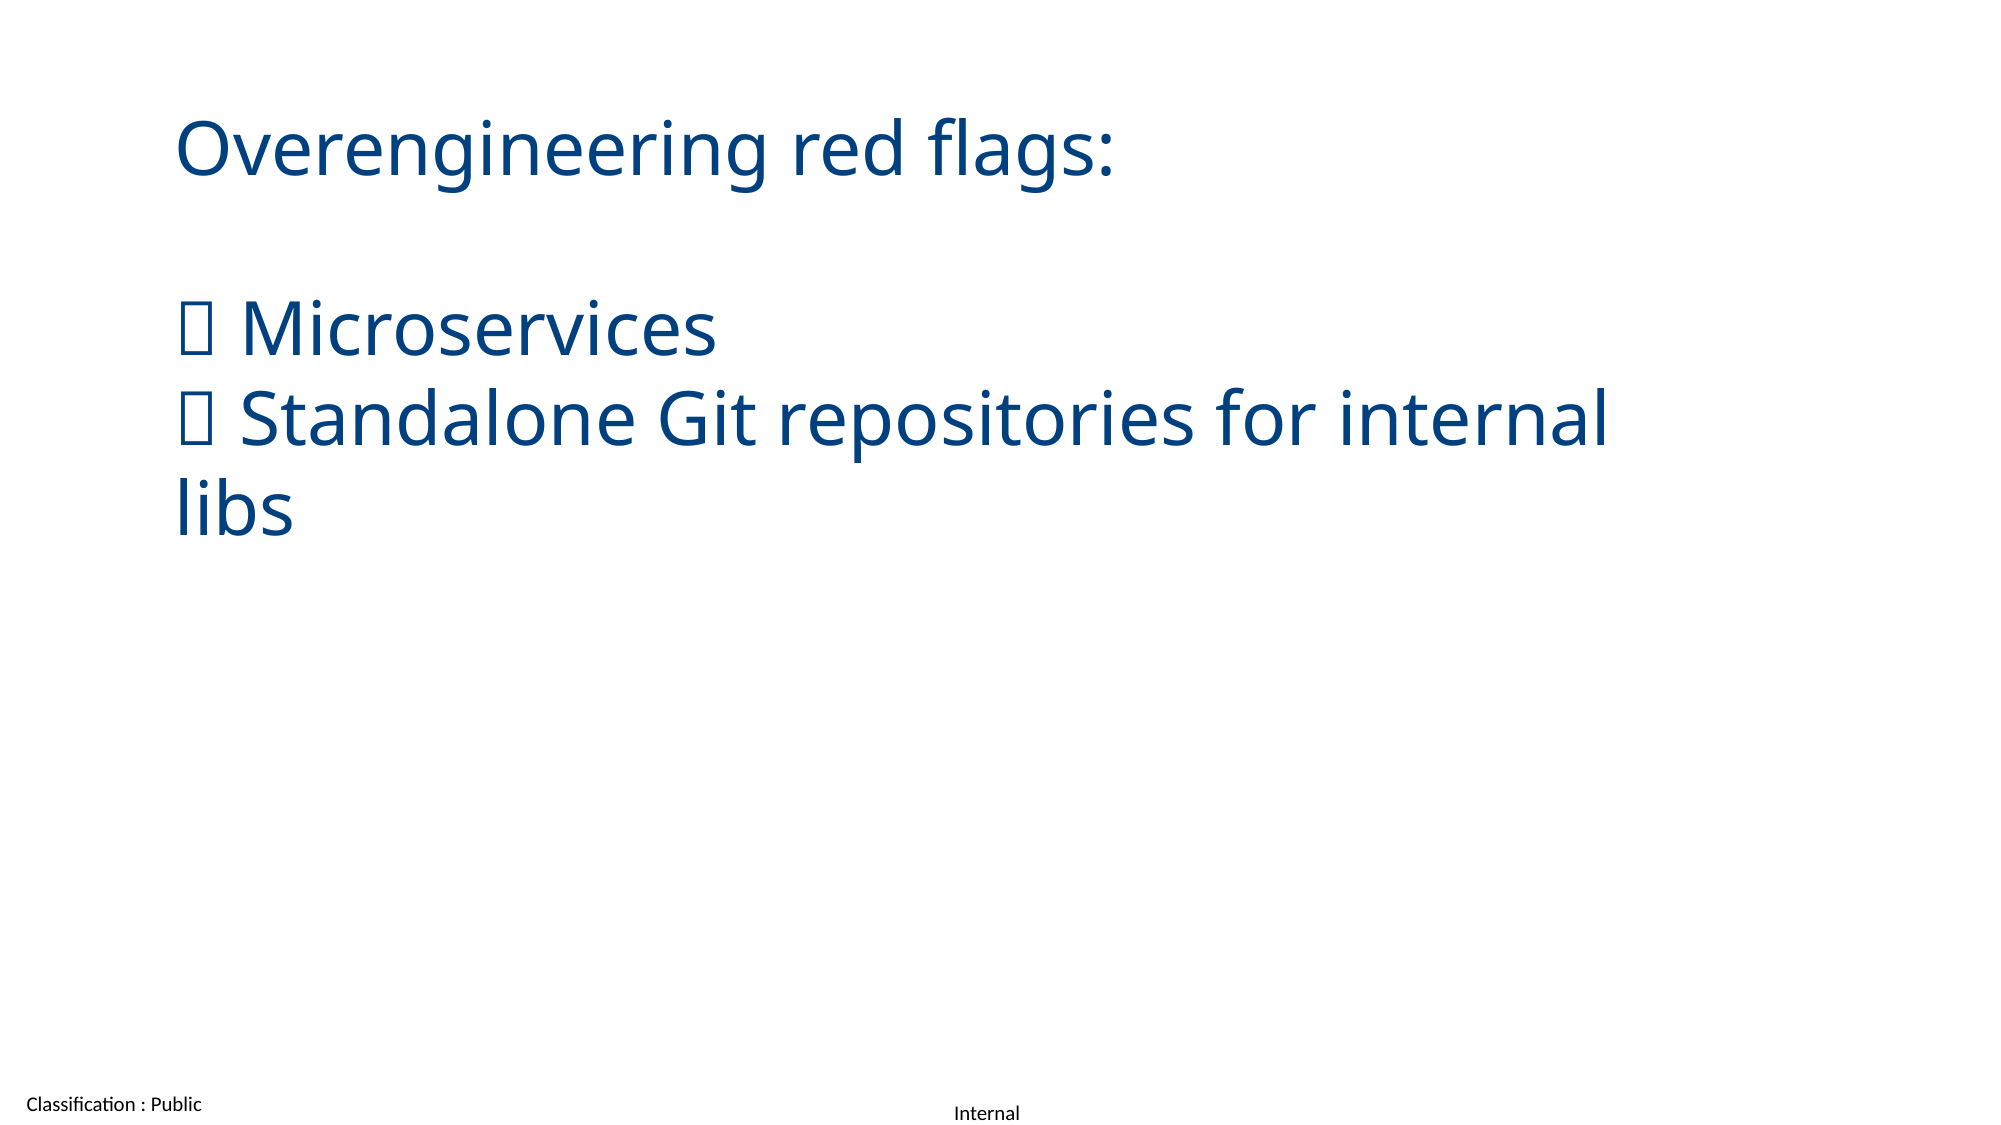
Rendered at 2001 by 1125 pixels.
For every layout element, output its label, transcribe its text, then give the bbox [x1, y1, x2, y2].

text_box Overengineering red flags: 🚩 Microservices 🚩 Standalone Git repositories for internal libs [160, 92, 1747, 648]
